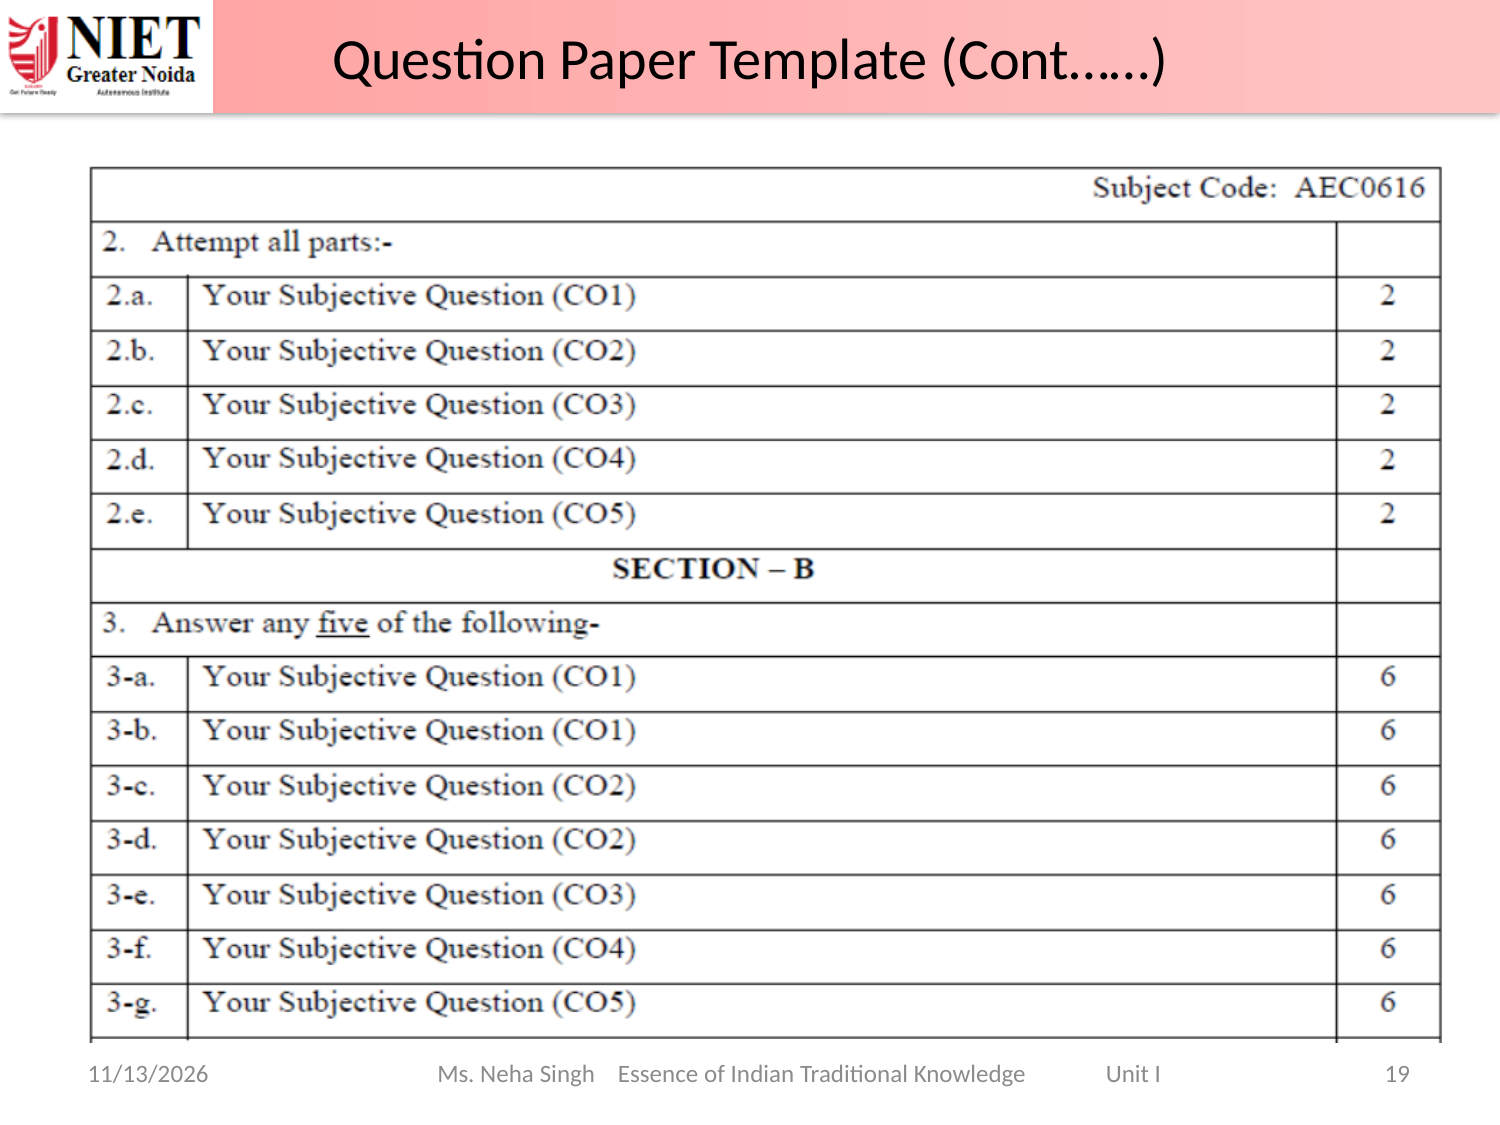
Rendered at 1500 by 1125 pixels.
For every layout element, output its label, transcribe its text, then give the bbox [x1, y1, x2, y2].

title Question Paper Template (Cont……) [213, 0, 1500, 113]
footer Ms. Neha Singh Essence of Indian Traditional Knowledge Unit I [423, 1051, 1074, 1103]
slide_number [72, 1051, 423, 1103]
slide_number 19 [1074, 1051, 1425, 1103]
picture [0, 0, 213, 113]
picture [24, 124, 1476, 1043]
